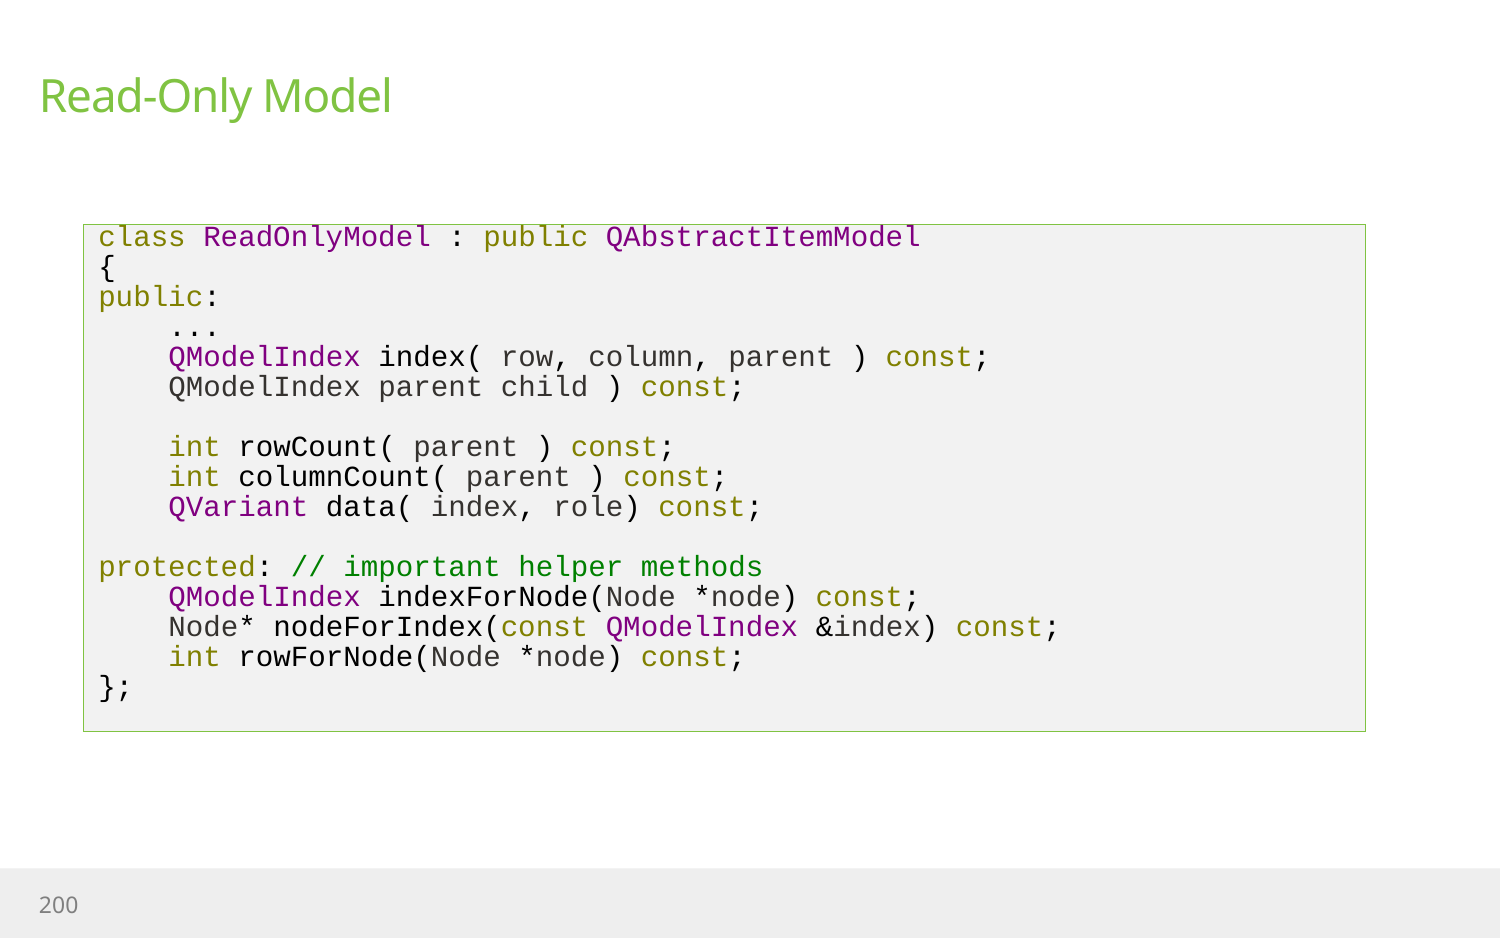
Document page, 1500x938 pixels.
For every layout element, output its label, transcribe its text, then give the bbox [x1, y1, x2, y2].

title Read-Only Model [39, 66, 1052, 195]
text_box class ReadOnlyModel : public QAbstractItemModel { public: ... QModelIndex index( row, column, parent ) const; QModelIndex parent child ) const; int rowCount( parent ) const; int columnCount( parent ) const; QVariant data( index, role) const; protected: // important helper methods QModelIndex indexForNode(Node *node) const; Node* nodeForIndex(const QModelIndex &index) const; int rowForNode(Node *node) const; }; [83, 224, 1366, 732]
slide_number 200 [39, 892, 410, 921]
